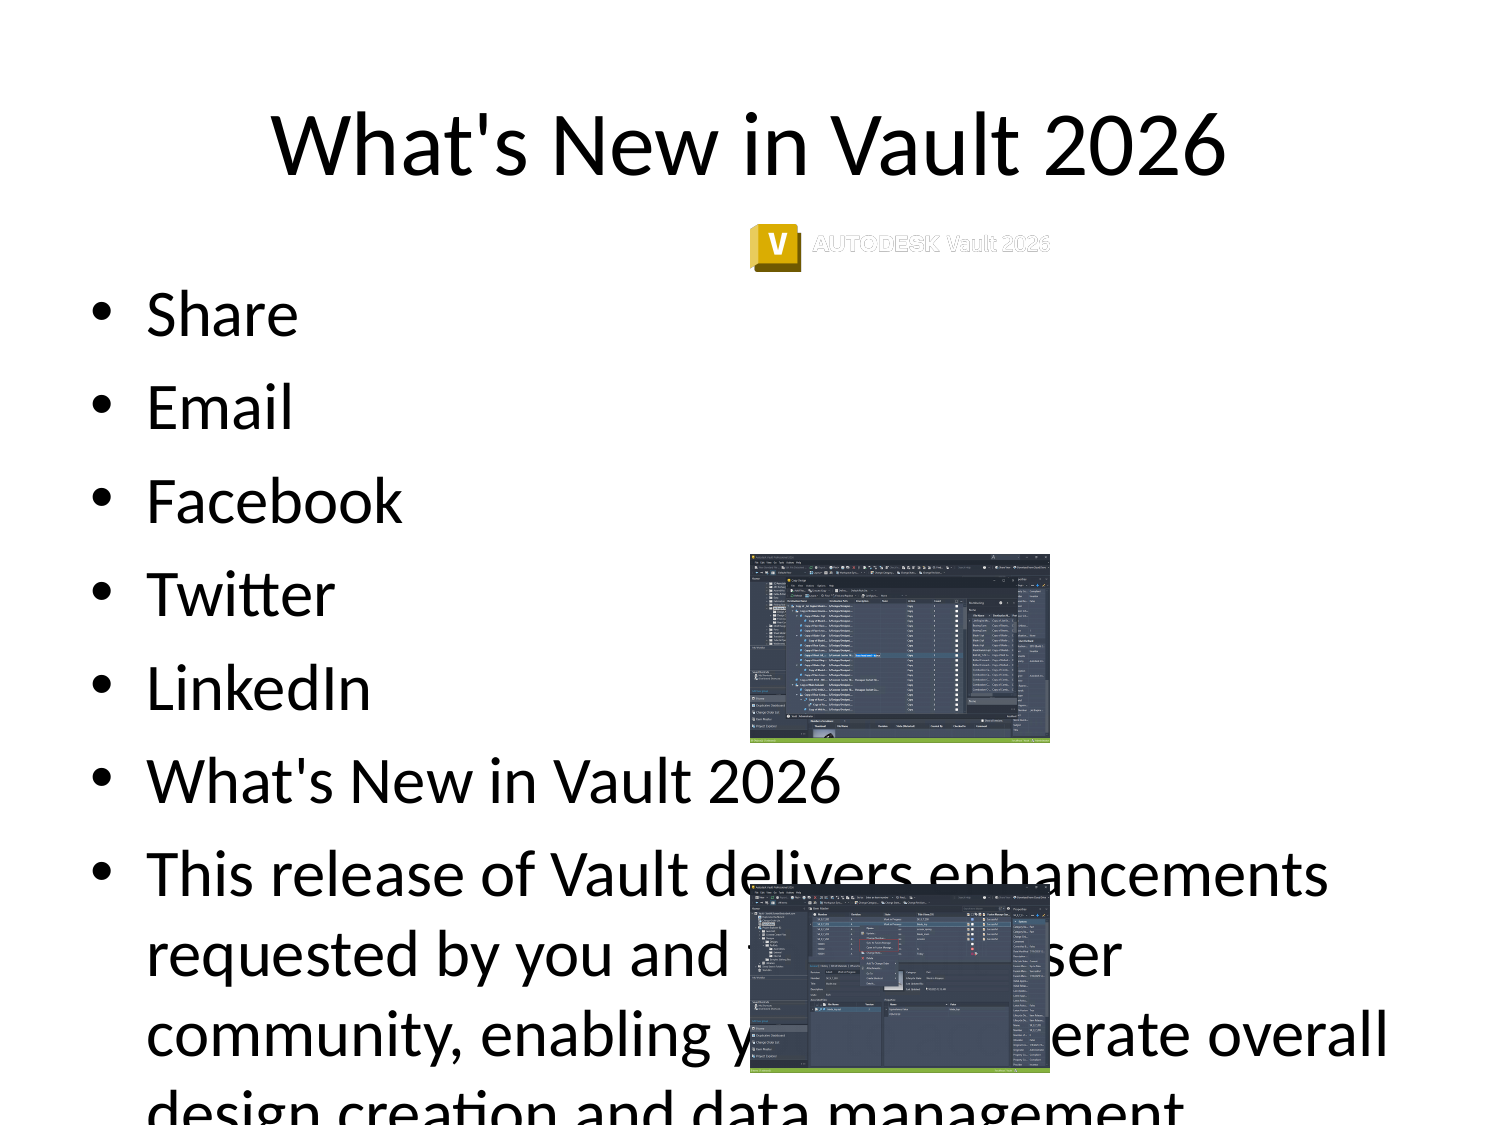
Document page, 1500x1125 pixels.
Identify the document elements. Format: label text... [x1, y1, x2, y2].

picture [749, 884, 1051, 1073]
title What's New in Vault 2026 [75, 45, 1425, 233]
picture [749, 224, 1051, 272]
list Share Email Facebook Twitter LinkedIn What's New in Vault 2026 This release of Vault delivers enhancements requested by you and the Vault user community, enabling you to accelerate overall design creation and data management experience significantly. Learn about new features in this release of Vault. For technical details, see the release notes . 2026.1 Update Highlights Workflow Enhancements Explore the new capabilities and enhancements introduced in this release, which enhance workflow efficiencies. Connectivity Enhancements Connect Vault to Fusion Manage Seamlessly and Efficiently with the new Vault Connector Collaboration Enhancements Explore the new capabilities and enhancements introduced in this release, which enhance collaboration. 2026 Release Highlights Administration Enhancements Check out the new capabilities and enhancements available for administration in this release. Trash Bin As an administrator, you can now enable or disable the 'Trash Bin' feature. The Trash Bin feat [75, 262, 1425, 1005]
picture [749, 554, 1051, 743]
